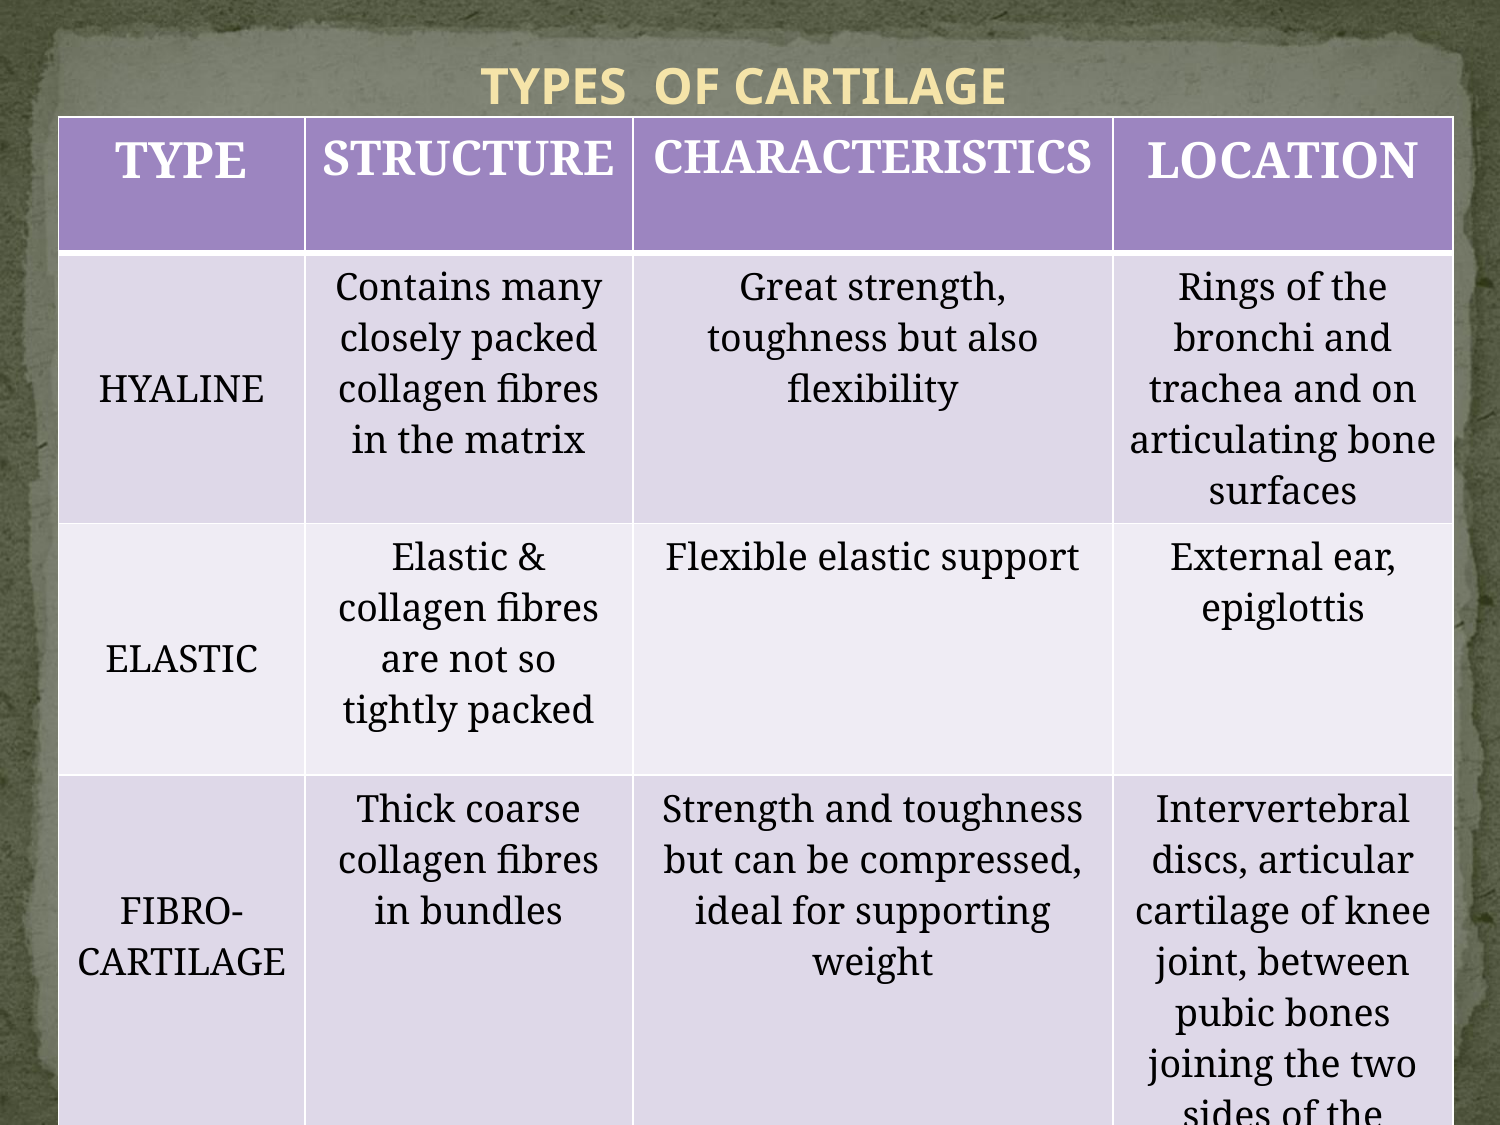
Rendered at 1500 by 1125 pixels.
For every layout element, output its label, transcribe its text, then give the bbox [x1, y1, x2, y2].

table_header CHARACTERISTICS [634, 122, 1112, 250]
table_cell Contains many closely packed collagen fibres in the matrix [306, 256, 632, 523]
table_cell ELASTIC [59, 524, 304, 774]
table_cell External ear, epiglottis [1114, 524, 1452, 774]
table_header STRUCTURE [306, 122, 632, 250]
table_cell Thick coarse collagen fibres in bundles [306, 776, 632, 1125]
table_cell HYALINE [59, 256, 304, 523]
picture [0, 0, 1500, 1125]
text_box TYPES OF CARTILAGE [70, 46, 1418, 122]
table_cell FIBRO-CARTILAGE [59, 776, 304, 1125]
table_header LOCATION [1114, 118, 1452, 250]
table_header TYPE [59, 118, 304, 250]
table_cell Strength and toughness but can be compressed, ideal for supporting weight [634, 776, 1112, 1125]
table_cell Rings of the bronchi and trachea and on articulating bone surfaces [1114, 256, 1452, 523]
table_cell Elastic & collagen fibres are not so tightly packed [306, 524, 632, 774]
table_cell Intervertebral discs, articular cartilage of knee joint, between pubic bones joining the two sides of the pelvis [1114, 776, 1452, 1125]
table_cell Flexible elastic support [634, 524, 1112, 774]
table_cell Great strength, toughness but also flexibility [634, 256, 1112, 523]
